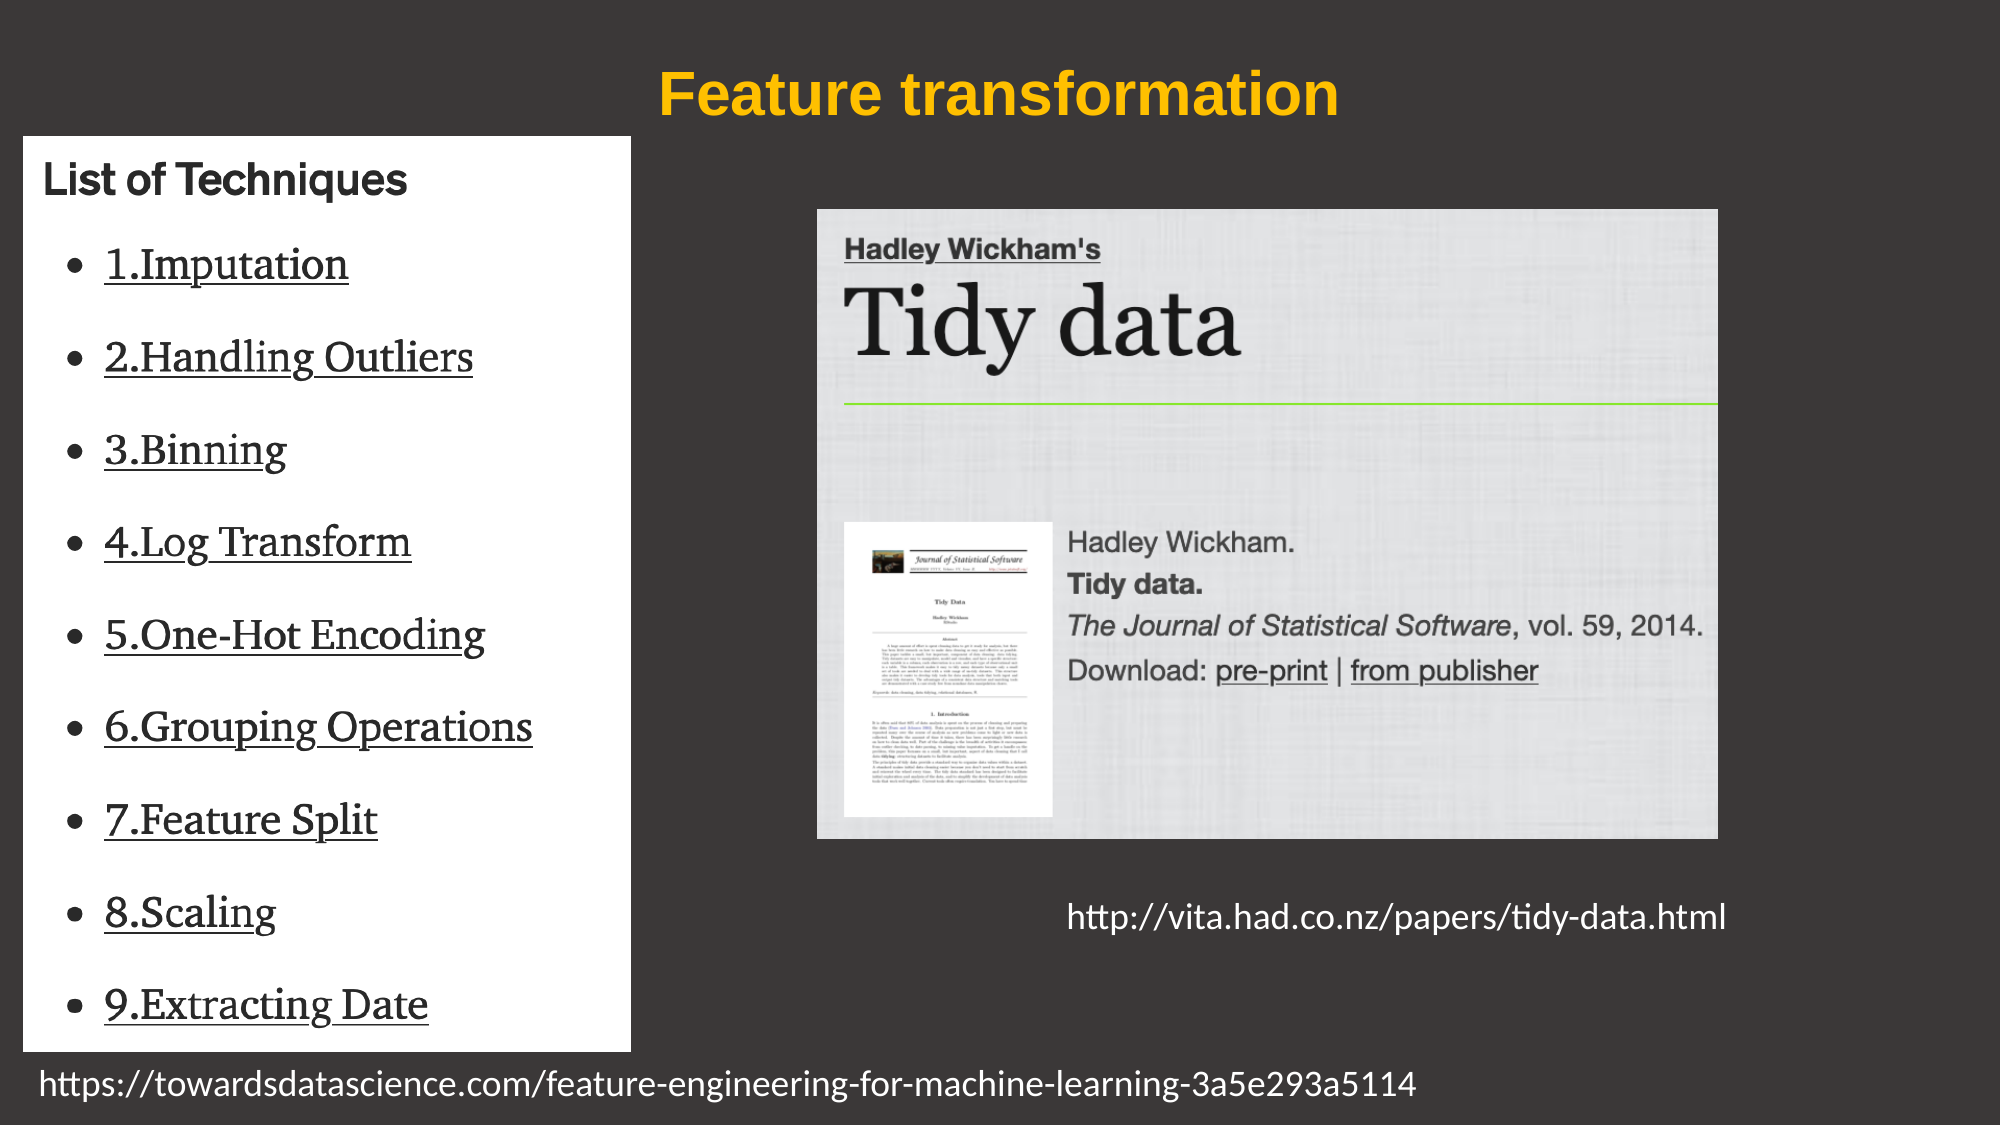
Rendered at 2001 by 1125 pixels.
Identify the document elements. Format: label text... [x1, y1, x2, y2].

text_box http://vita.had.co.nz/papers/tidy-data.html [1051, 884, 1743, 945]
title Feature transformation [137, 49, 1863, 142]
text_box https://towardsdatascience.com/feature-engineering-for-machine-learning-3a5e293a5114 [23, 1051, 1718, 1112]
picture [23, 136, 631, 1052]
picture [817, 209, 1718, 839]
